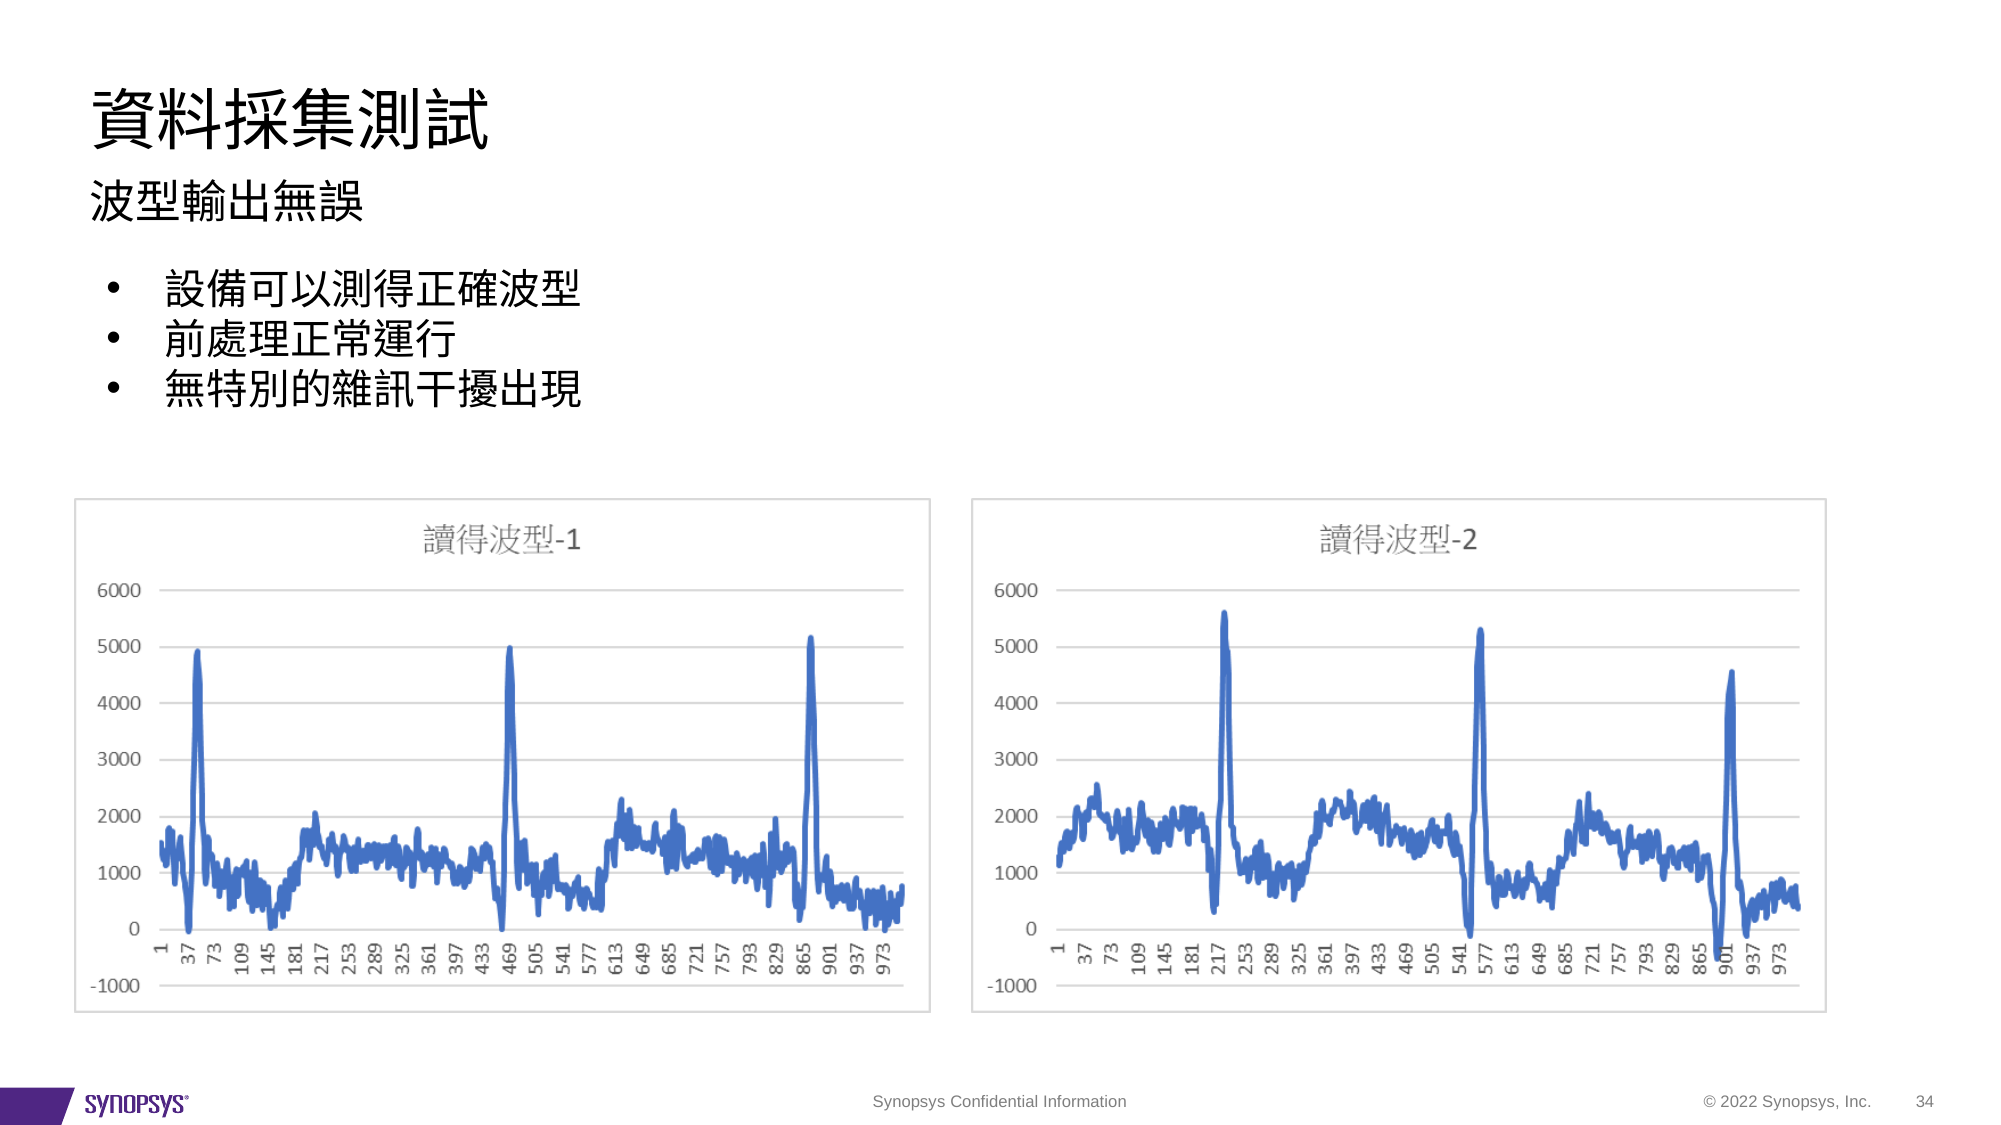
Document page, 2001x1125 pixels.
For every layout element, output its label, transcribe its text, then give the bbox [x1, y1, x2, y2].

picture [74, 498, 931, 1013]
title 資料採集測試 [75, 0, 1926, 165]
list 波型輸出無誤 [74, 164, 1925, 225]
picture [971, 498, 1828, 1013]
list 設備可以測得正確波型 前處理正常運行 無特別的雜訊干擾出現 [74, 254, 1925, 1050]
